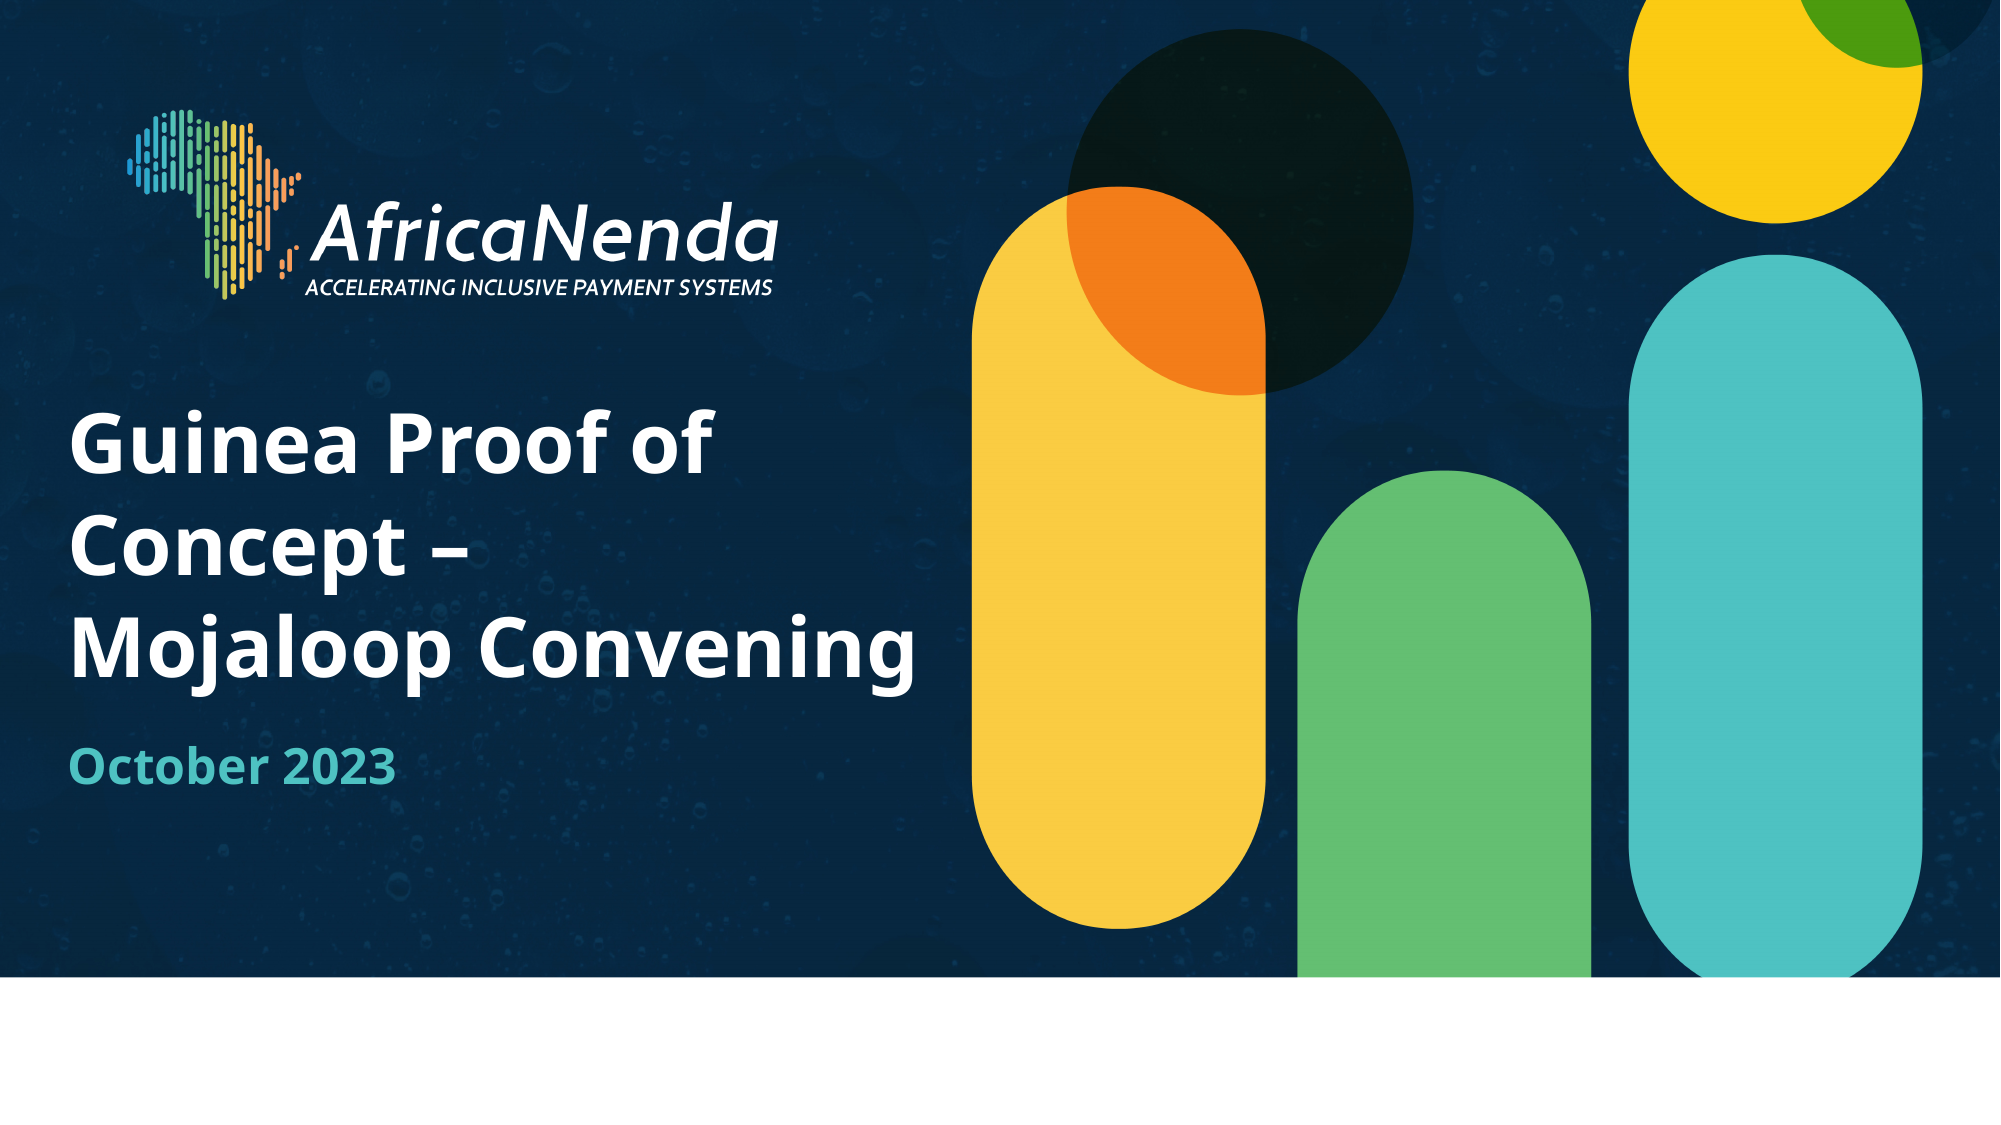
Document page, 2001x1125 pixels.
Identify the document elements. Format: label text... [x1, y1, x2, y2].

subtitle October 2023 [52, 728, 892, 838]
picture [0, 0, 2000, 977]
text_box Guinea Proof of Concept – Mojaloop Convening [52, 328, 981, 706]
